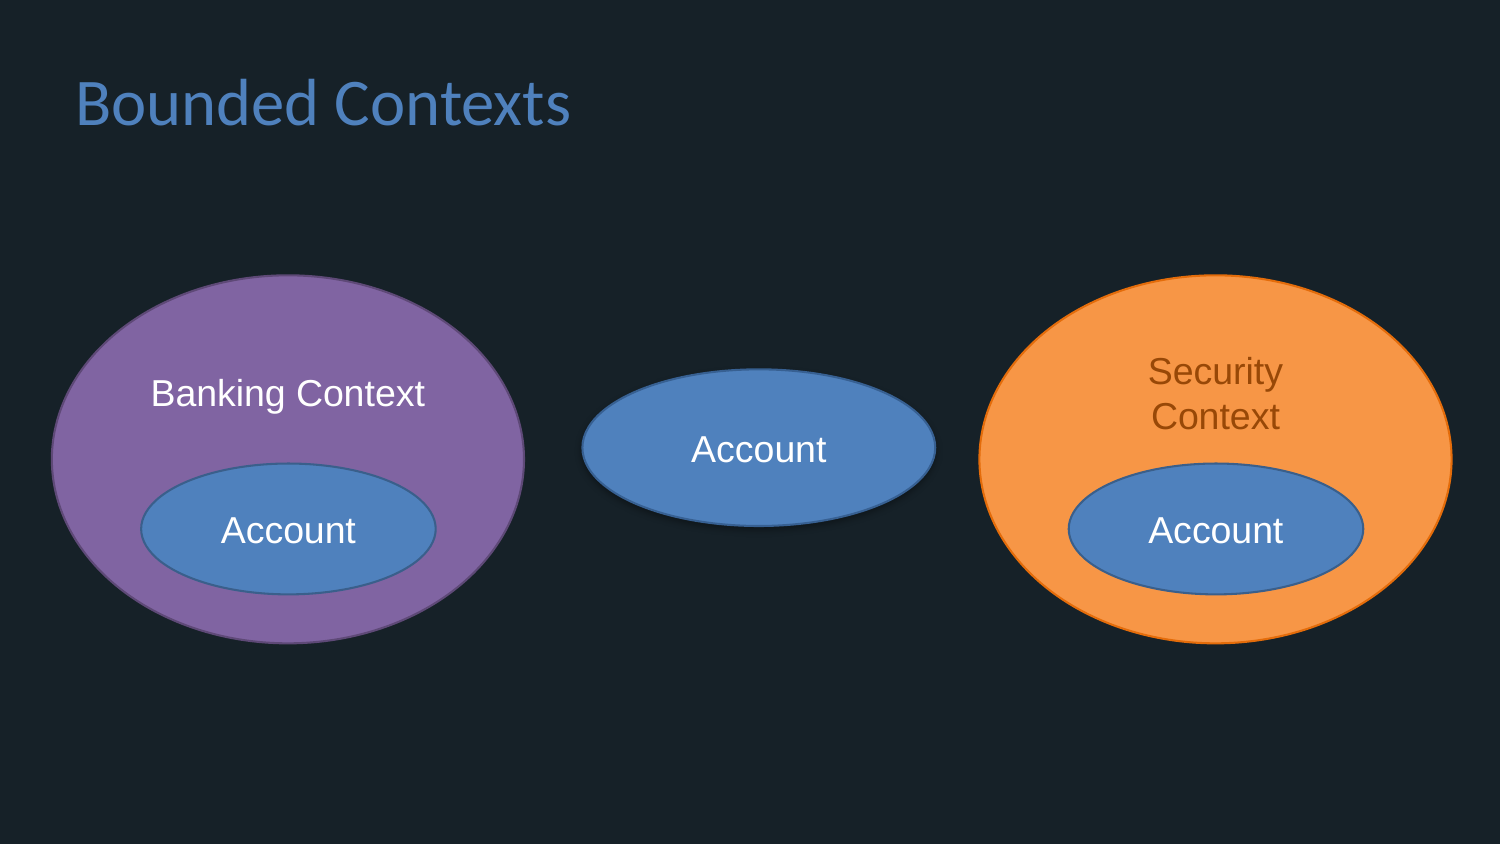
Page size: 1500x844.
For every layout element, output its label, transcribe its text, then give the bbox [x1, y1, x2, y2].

title Bounded Contexts [60, 53, 1440, 129]
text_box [51, 275, 525, 644]
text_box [979, 275, 1452, 644]
text_box Account [581, 368, 937, 527]
